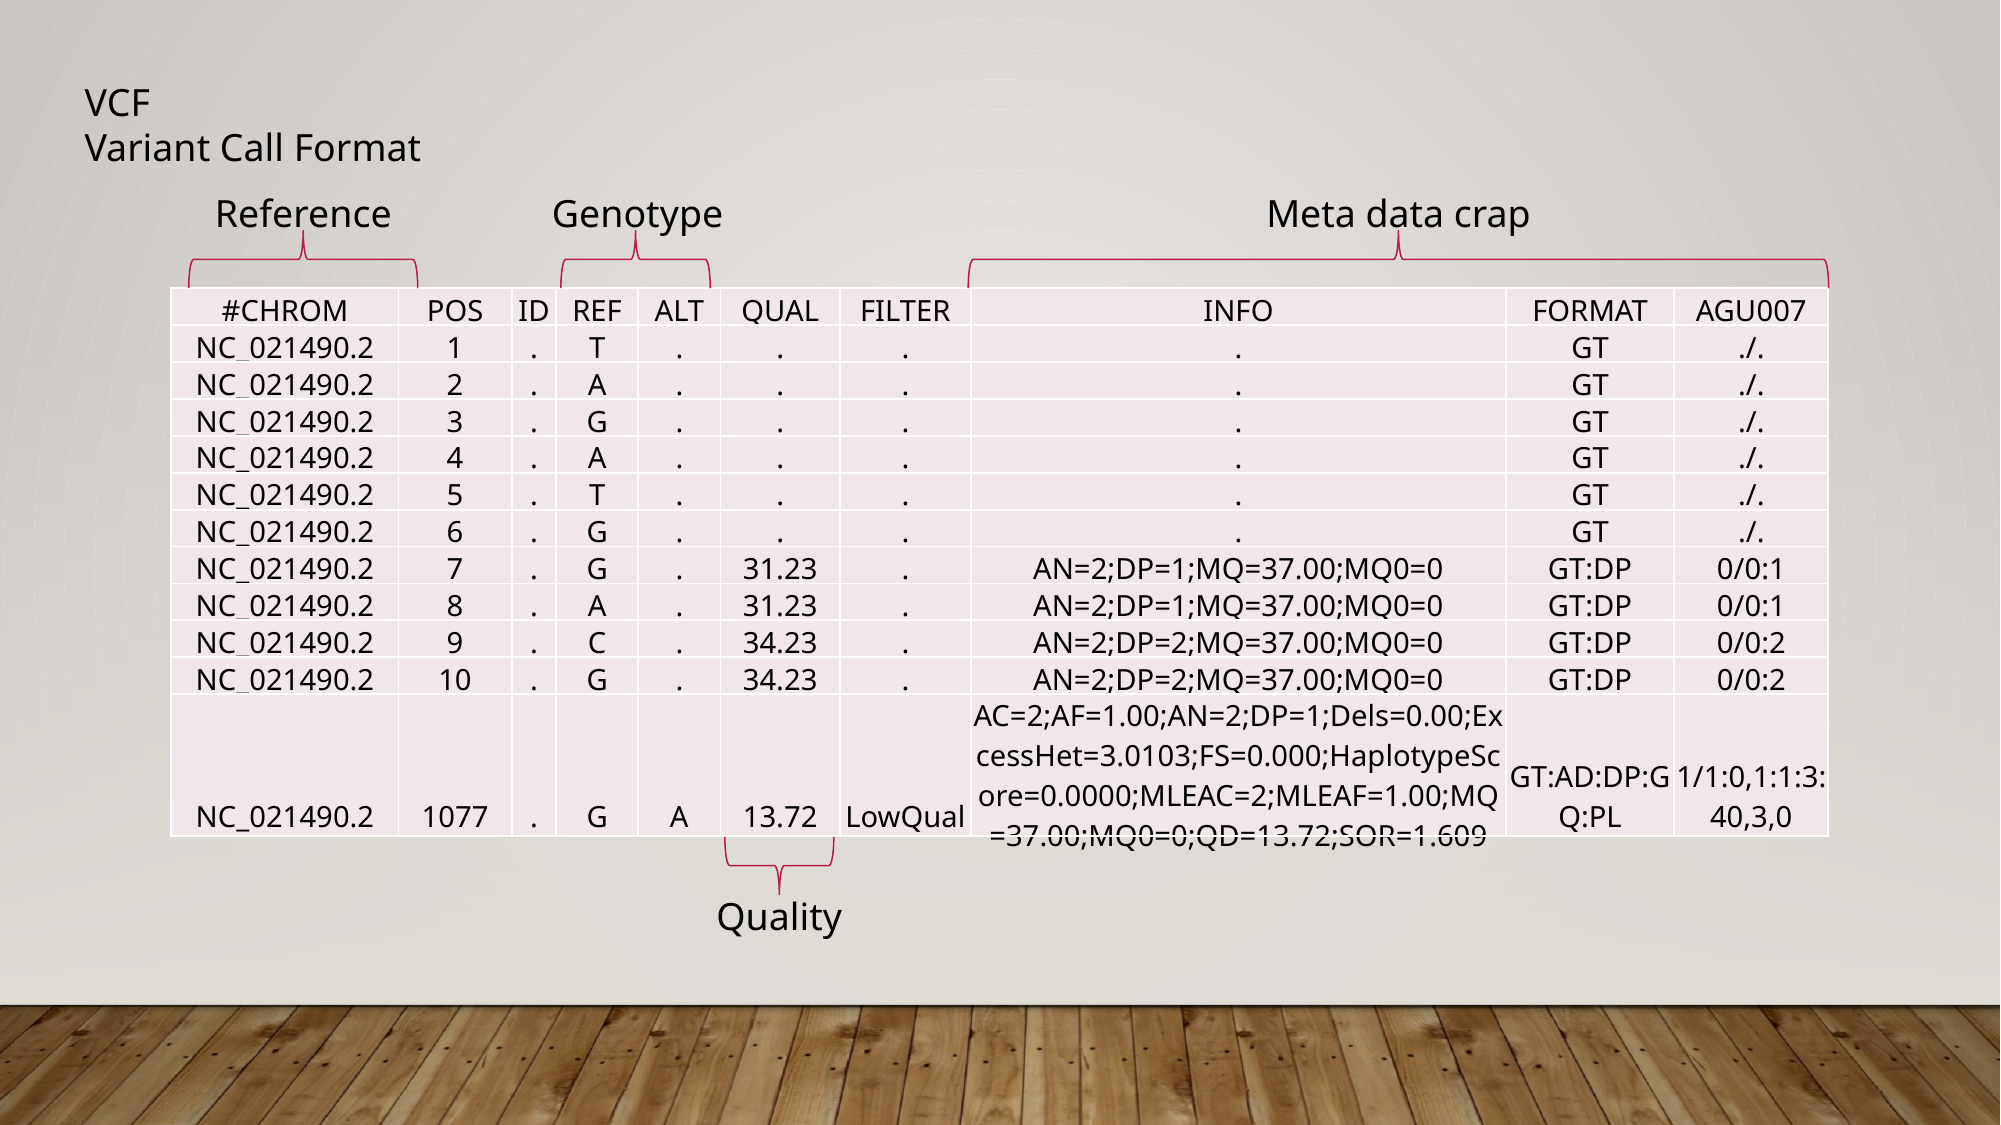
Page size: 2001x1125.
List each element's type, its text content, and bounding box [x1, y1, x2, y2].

table_cell . [972, 511, 1505, 546]
table_cell . [841, 511, 970, 546]
table_cell . [639, 621, 720, 656]
table_cell ./. [1675, 437, 1827, 472]
table_cell . [513, 658, 555, 693]
table_cell 31.23 [721, 584, 839, 619]
table_cell G [557, 695, 637, 835]
table_cell GT:DP [1507, 621, 1673, 656]
table_header AGU007 [1675, 289, 1827, 324]
table_cell 1 [399, 326, 511, 361]
table_header FORMAT [1507, 289, 1673, 324]
table_cell T [557, 474, 637, 509]
table_cell GT [1507, 326, 1673, 361]
table_cell . [972, 400, 1505, 435]
table_cell . [721, 326, 839, 361]
picture [0, 1005, 2000, 1125]
table_cell . [721, 400, 839, 435]
table_cell 0/0:2 [1675, 658, 1827, 693]
table_cell 34.23 [721, 621, 839, 656]
table_cell 0/0:1 [1675, 584, 1827, 619]
table_cell . [841, 621, 970, 656]
table_cell 2 [399, 363, 511, 398]
table_cell . [513, 695, 555, 835]
table_header ALT [639, 289, 720, 324]
table_cell . [639, 400, 720, 435]
table_cell . [841, 547, 970, 583]
table_cell ./. [1675, 400, 1827, 435]
table_cell G [557, 511, 637, 546]
table_cell GT:AD:DP:GQ:PL [1507, 695, 1673, 835]
table_header QUAL [721, 289, 839, 324]
table_cell ./. [1675, 474, 1827, 509]
table_cell 0/0:1 [1675, 547, 1827, 583]
table_cell . [841, 400, 970, 435]
table_cell GT:DP [1507, 658, 1673, 693]
table_cell G [557, 658, 637, 693]
table_cell GT [1507, 400, 1673, 435]
table_cell ./. [1675, 326, 1827, 361]
table_cell . [841, 584, 970, 619]
table_cell AN=2;DP=2;MQ=37.00;MQ0=0 [972, 658, 1505, 693]
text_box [707, 836, 851, 947]
table_cell NC_021490.2 [172, 547, 398, 583]
table_cell 1077 [399, 695, 511, 835]
table_cell A [557, 437, 637, 472]
table_cell GT [1507, 474, 1673, 509]
table_cell G [557, 400, 637, 435]
table_cell . [639, 474, 720, 509]
table_cell . [721, 474, 839, 509]
table_cell T [557, 326, 637, 361]
table_cell . [972, 474, 1505, 509]
table_cell 5 [399, 474, 511, 509]
table_cell . [513, 326, 555, 361]
table_cell ./. [1675, 511, 1827, 546]
table_cell GT [1507, 437, 1673, 472]
table_cell . [841, 658, 970, 693]
table_cell GT:DP [1507, 584, 1673, 619]
table_cell 0/0:2 [1675, 621, 1827, 656]
table_cell . [639, 437, 720, 472]
table_cell NC_021490.2 [172, 621, 398, 656]
table_cell GT [1507, 363, 1673, 398]
table_header ID [513, 289, 555, 324]
table_cell . [513, 584, 555, 619]
table_cell NC_021490.2 [172, 695, 398, 835]
table_cell . [639, 363, 720, 398]
table_cell A [557, 363, 637, 398]
table_cell . [841, 437, 970, 472]
table_cell 3 [399, 400, 511, 435]
table_cell NC_021490.2 [172, 474, 398, 509]
table_cell NC_021490.2 [172, 658, 398, 693]
table_cell NC_021490.2 [172, 326, 398, 361]
table_cell 6 [399, 511, 511, 546]
table_cell NC_021490.2 [172, 363, 398, 398]
table_cell AN=2;DP=2;MQ=37.00;MQ0=0 [972, 621, 1505, 656]
table_cell . [721, 363, 839, 398]
table_cell A [557, 584, 637, 619]
table_cell . [721, 511, 839, 546]
table_cell . [513, 547, 555, 583]
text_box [967, 181, 1829, 289]
table_cell . [639, 511, 720, 546]
text_box VCF Variant Call Format [69, 71, 437, 177]
table_header REF [557, 289, 637, 324]
table_cell . [972, 326, 1505, 361]
table_cell . [972, 437, 1505, 472]
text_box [546, 181, 730, 289]
table_cell 13.72 [721, 695, 839, 835]
table_cell 10 [399, 658, 511, 693]
table_cell 1/1:0,1:1:3:40,3,0 [1675, 695, 1827, 835]
table_cell . [513, 621, 555, 656]
table_cell . [841, 474, 970, 509]
table_cell NC_021490.2 [172, 400, 398, 435]
table_cell GT [1507, 511, 1673, 546]
table_cell 7 [399, 547, 511, 583]
table_cell . [721, 437, 839, 472]
table_cell . [639, 326, 720, 361]
table_cell ./. [1675, 363, 1827, 398]
table_cell . [841, 363, 970, 398]
table_cell . [513, 474, 555, 509]
table_cell . [841, 326, 970, 361]
table_cell LowQual [841, 695, 970, 835]
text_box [188, 181, 418, 289]
table_header FILTER [841, 289, 970, 324]
table_cell . [513, 363, 555, 398]
table_cell AN=2;DP=1;MQ=37.00;MQ0=0 [972, 584, 1505, 619]
table_cell . [639, 584, 720, 619]
table_header INFO [972, 289, 1505, 324]
table_cell 4 [399, 437, 511, 472]
table_cell . [972, 363, 1505, 398]
table_cell 31.23 [721, 547, 839, 583]
table_cell NC_021490.2 [172, 437, 398, 472]
table_cell C [557, 621, 637, 656]
table_cell GT:DP [1507, 547, 1673, 583]
table_cell . [639, 658, 720, 693]
table_cell NC_021490.2 [172, 584, 398, 619]
table_header #CHROM [172, 289, 398, 324]
table_cell 34.23 [721, 658, 839, 693]
table_header POS [399, 289, 511, 324]
table_cell . [513, 400, 555, 435]
table_cell AC=2;AF=1.00;AN=2;DP=1;Dels=0.00;ExcessHet=3.0103;FS=0.000;HaplotypeScore=0.0000;MLEAC=2;MLEAF=1.00;MQ=37.00;MQ0=0;QD=13.72;SOR=1.609 [972, 695, 1505, 835]
table_cell NC_021490.2 [172, 511, 398, 546]
table_cell AN=2;DP=1;MQ=37.00;MQ0=0 [972, 547, 1505, 583]
table_cell . [513, 437, 555, 472]
table_cell 8 [399, 584, 511, 619]
table_cell A [639, 695, 720, 835]
table_cell . [639, 547, 720, 583]
table_cell 9 [399, 621, 511, 656]
table_cell G [557, 547, 637, 583]
table_cell . [513, 511, 555, 546]
